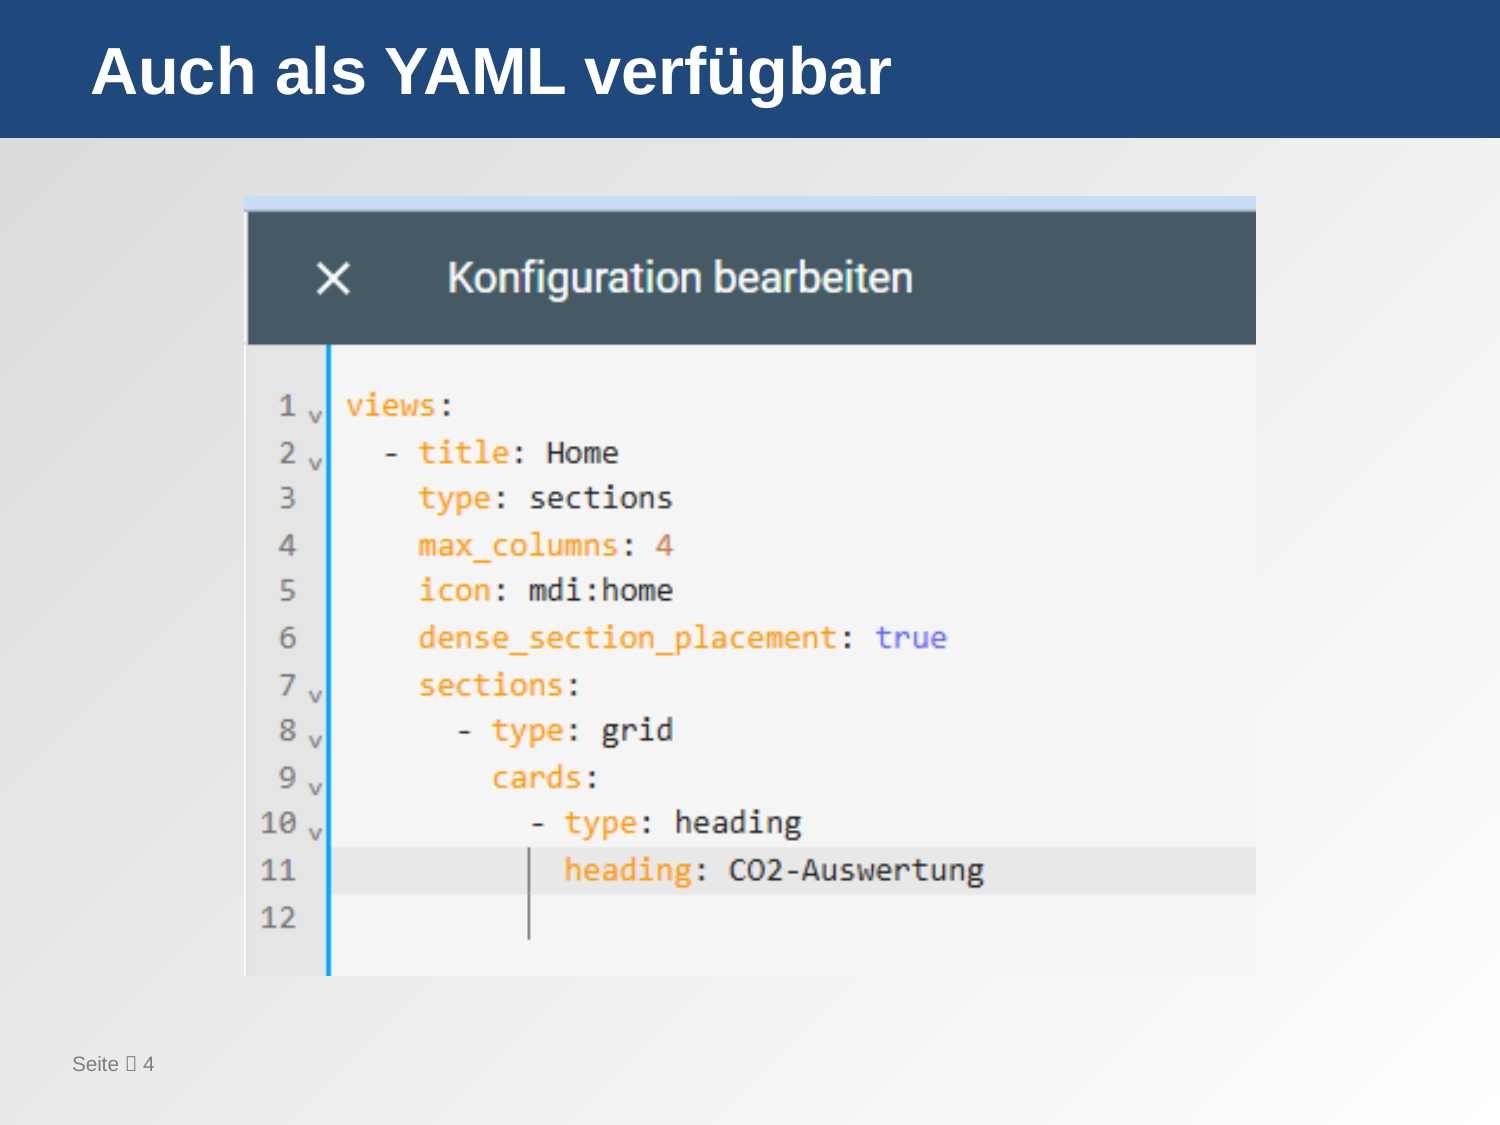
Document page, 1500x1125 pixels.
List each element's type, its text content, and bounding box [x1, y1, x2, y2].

picture [243, 195, 1257, 977]
title Auch als YAML verfügbar [75, 20, 1425, 208]
